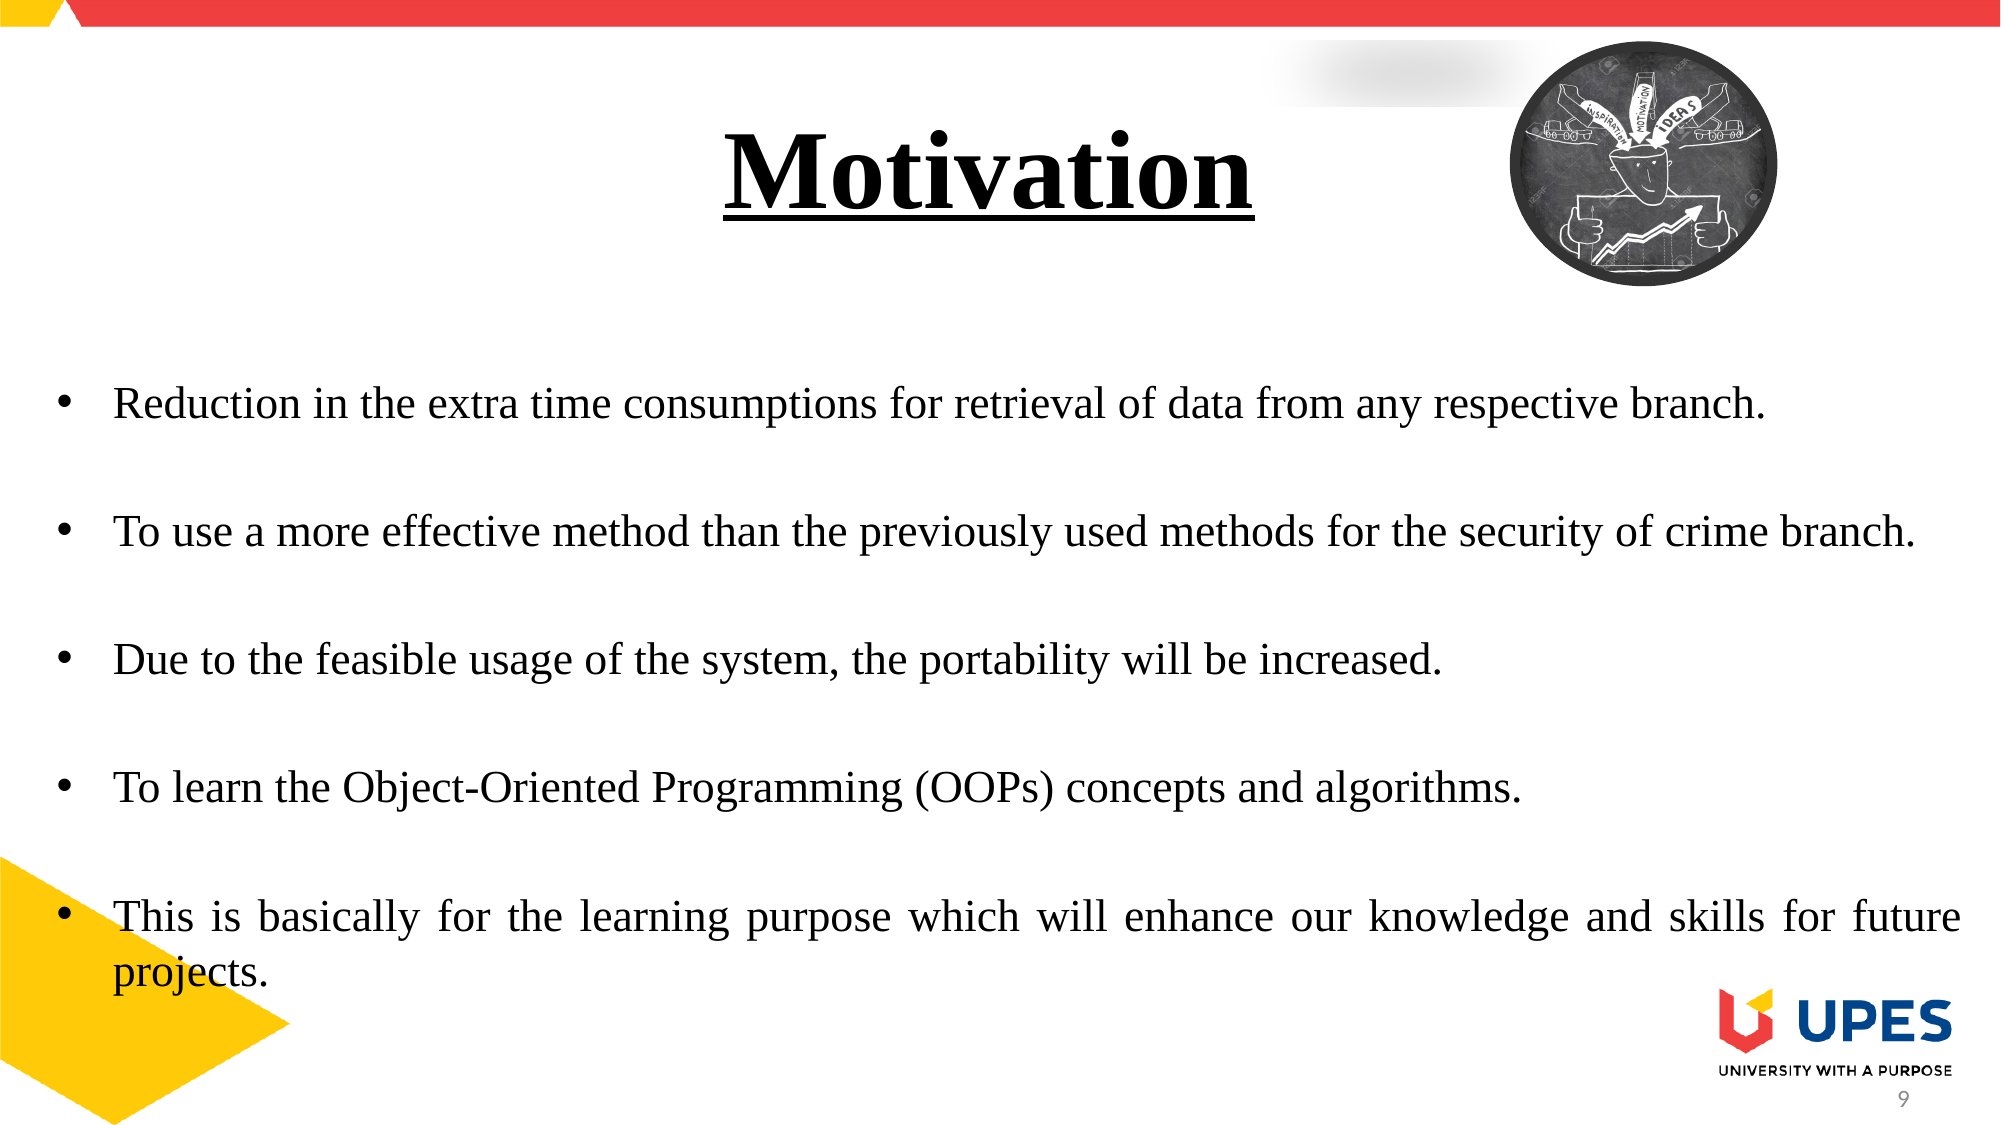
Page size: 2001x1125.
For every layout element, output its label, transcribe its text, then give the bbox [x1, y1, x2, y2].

list Reduction in the extra time consumptions for retrieval of data from any respective branch. To use a more effective method than the previously used methods for the security of crime branch. Due to the feasible usage of the system, the portability will be increased. To learn the Object-Oriented Programming (OOPs) concepts and algorithms. This is basically for the learning purpose which will enhance our knowledge and skills for future projects. [41, 365, 1979, 1108]
title Motivation [708, 70, 1292, 258]
picture [0, 0, 2001, 1125]
